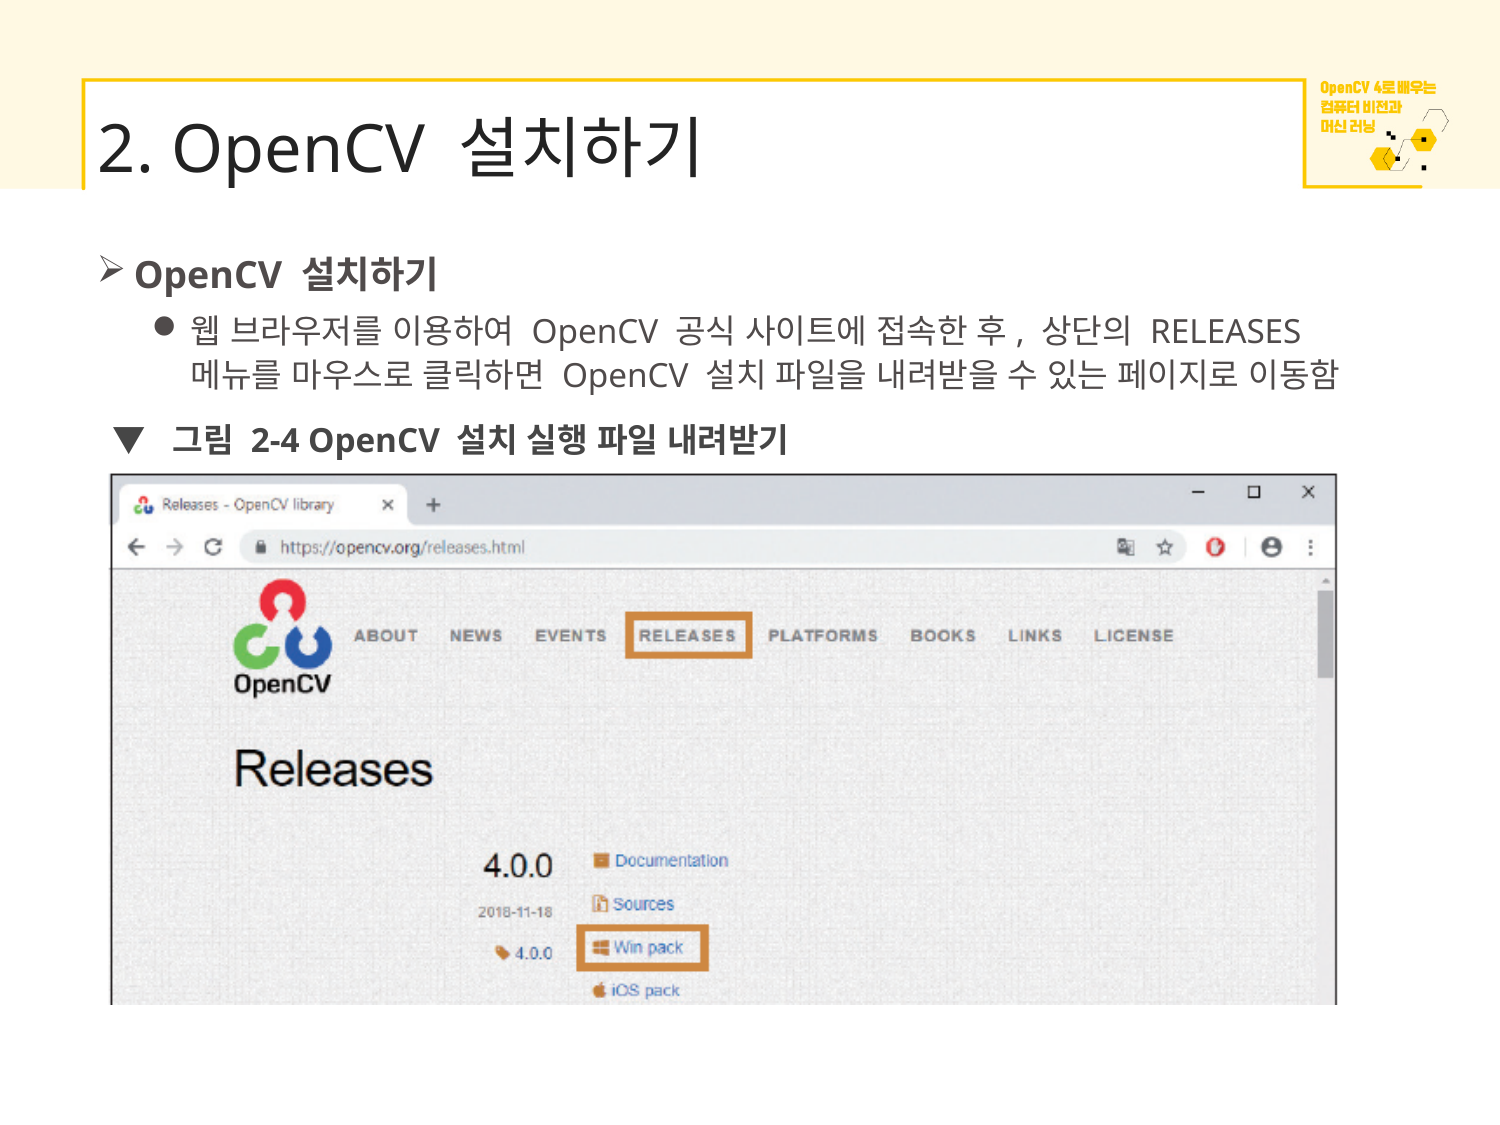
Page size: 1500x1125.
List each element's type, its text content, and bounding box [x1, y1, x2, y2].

text_box ▼ 그림 2-4 OpenCV 설치 실행 파일 내려받기 [97, 411, 1424, 478]
list OpenCV 설치하기 웹 브라우저를 이용하여 OpenCV 공식 사이트에 접속한 후, 상단의 RELEASES 메뉴를 마우스로 클릭하면 OpenCV 설치 파일을 내려받을 수 있는 페이지로 이동함 [81, 239, 1412, 1054]
picture [0, 0, 1500, 1125]
title 2. OpenCV 설치하기 [82, 61, 1413, 193]
